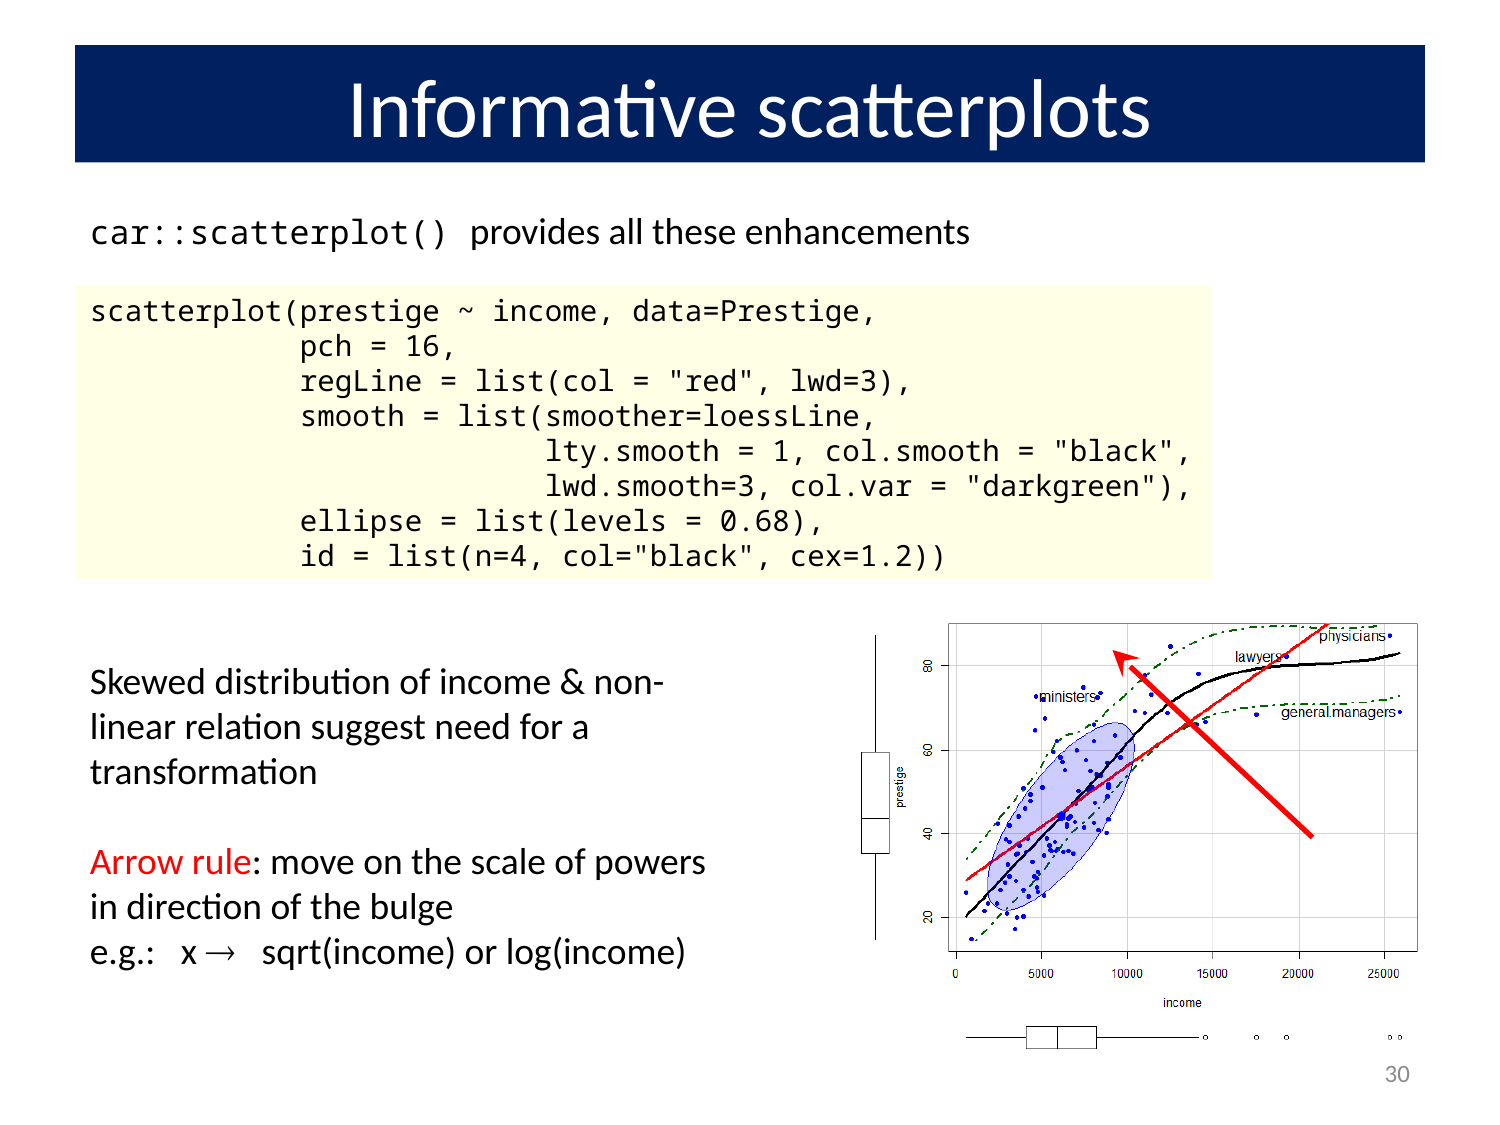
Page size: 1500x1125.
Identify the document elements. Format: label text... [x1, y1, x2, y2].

text_box Skewed distribution of income & non-linear relation suggest need for a transformation Arrow rule: move on the scale of powers in direction of the bulge e.g.: x  sqrt(income) or log(income) [74, 649, 750, 980]
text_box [1112, 649, 1313, 838]
slide_number 30 [1074, 1057, 1425, 1103]
text_box car::scatterplot() provides all these enhancements [74, 199, 1425, 260]
text_box scatterplot(prestige ~ income, data=Prestige, pch = 16, regLine = list(col = "red", lwd=3), smooth = list(smoother=loessLine, lty.smooth = 1, col.smooth = "black", lwd.smooth=3, col.var = "darkgreen"), ellipse = list(levels = 0.68), id = list(n=4, col="black", cex=1.2)) [74, 284, 1213, 580]
picture [859, 564, 1448, 1049]
title Informative scatterplots [75, 45, 1425, 163]
